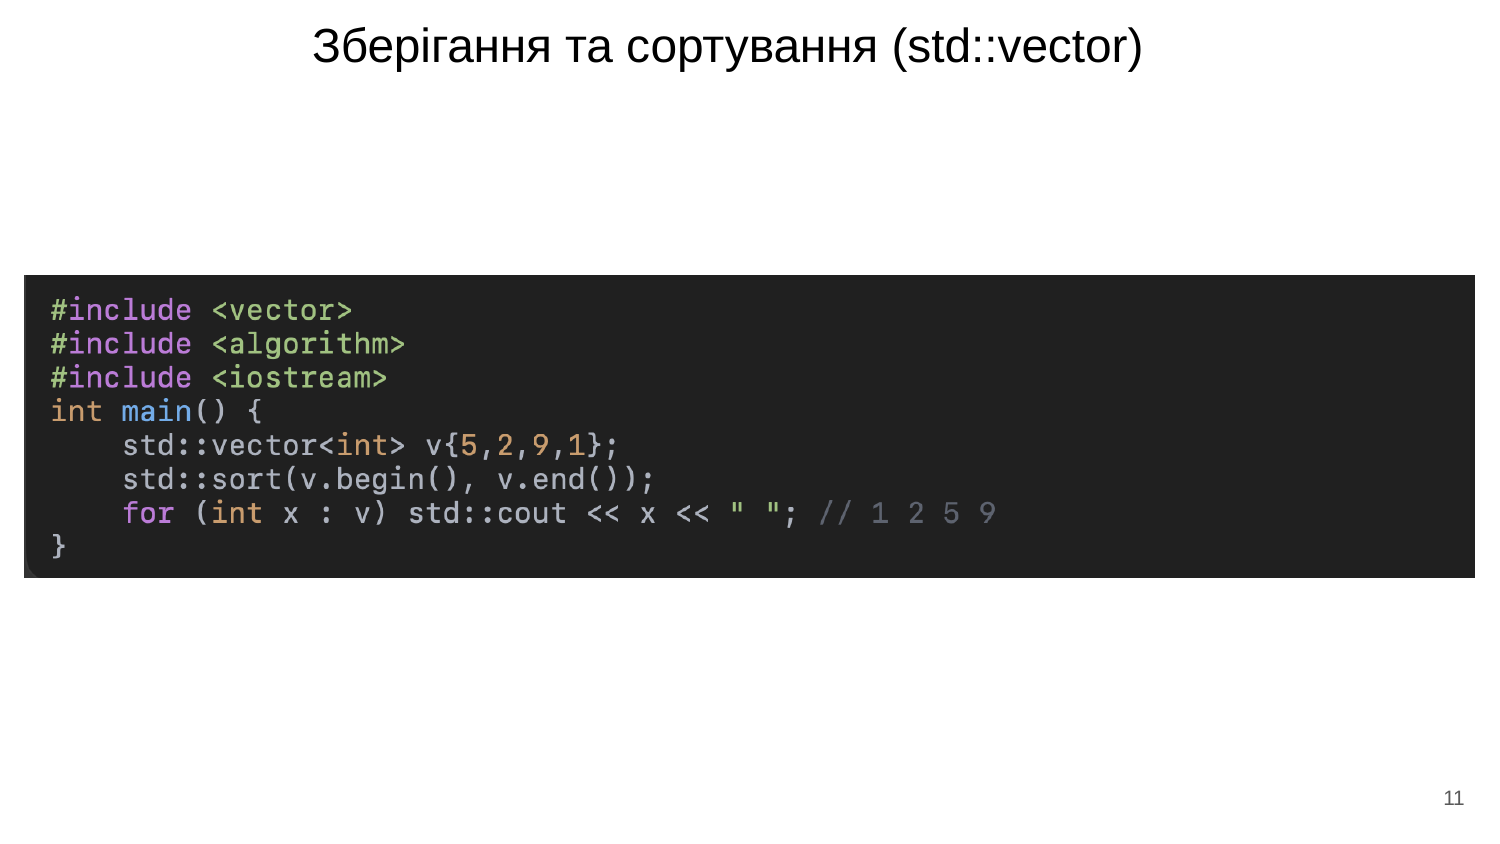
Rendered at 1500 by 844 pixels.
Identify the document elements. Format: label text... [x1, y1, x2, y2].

slide_number ‹#› [1389, 764, 1480, 830]
title Зберігання та сортування (std::vector) [97, 0, 1360, 88]
picture [24, 275, 1476, 578]
